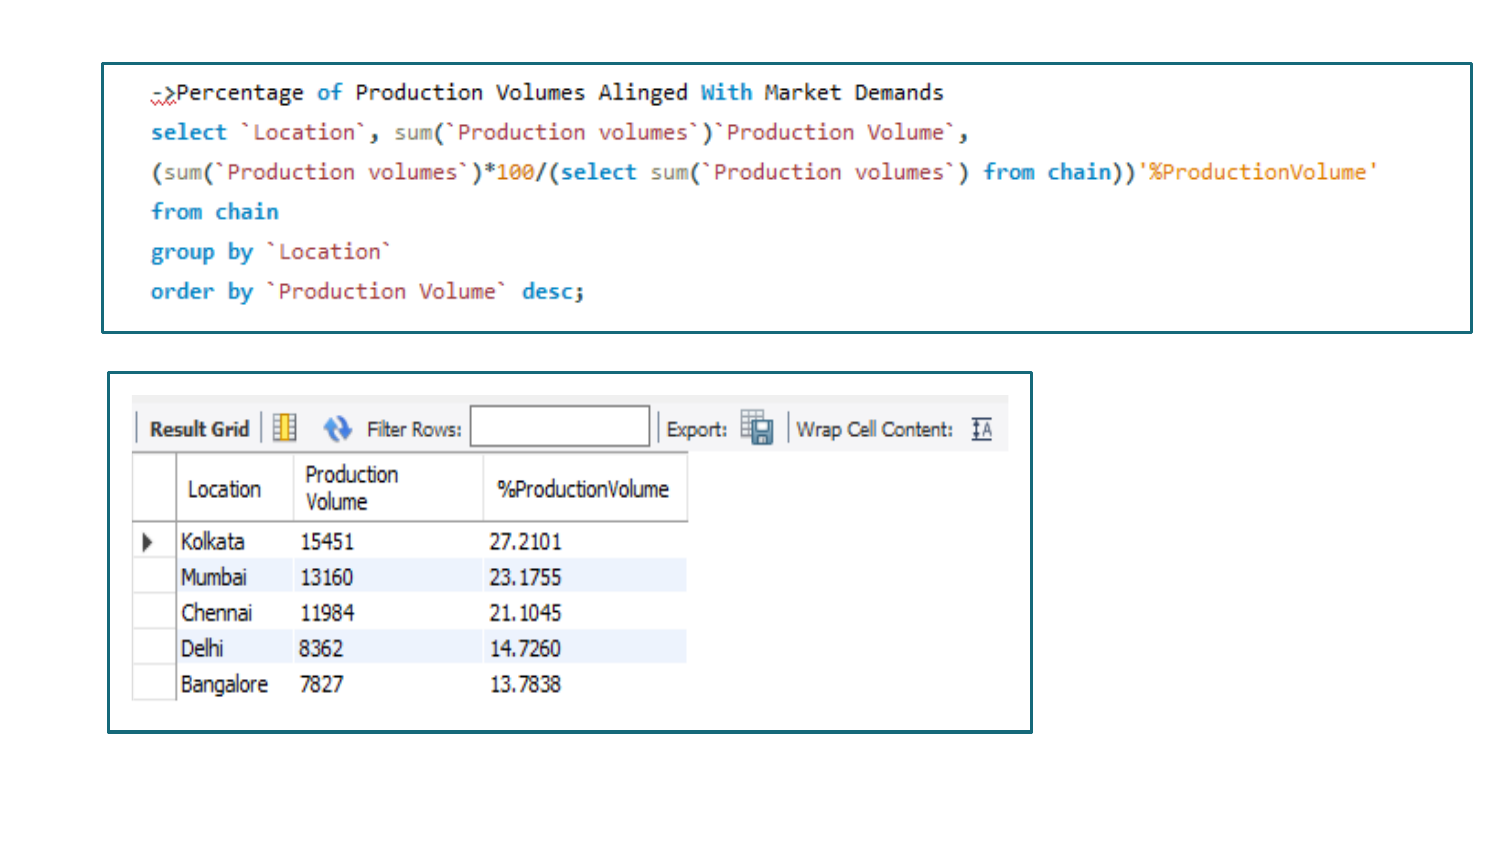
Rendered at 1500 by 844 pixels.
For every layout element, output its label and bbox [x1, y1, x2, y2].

picture [131, 395, 1009, 707]
picture [126, 75, 1449, 323]
text_box [108, 372, 1032, 732]
text_box [102, 63, 1472, 333]
